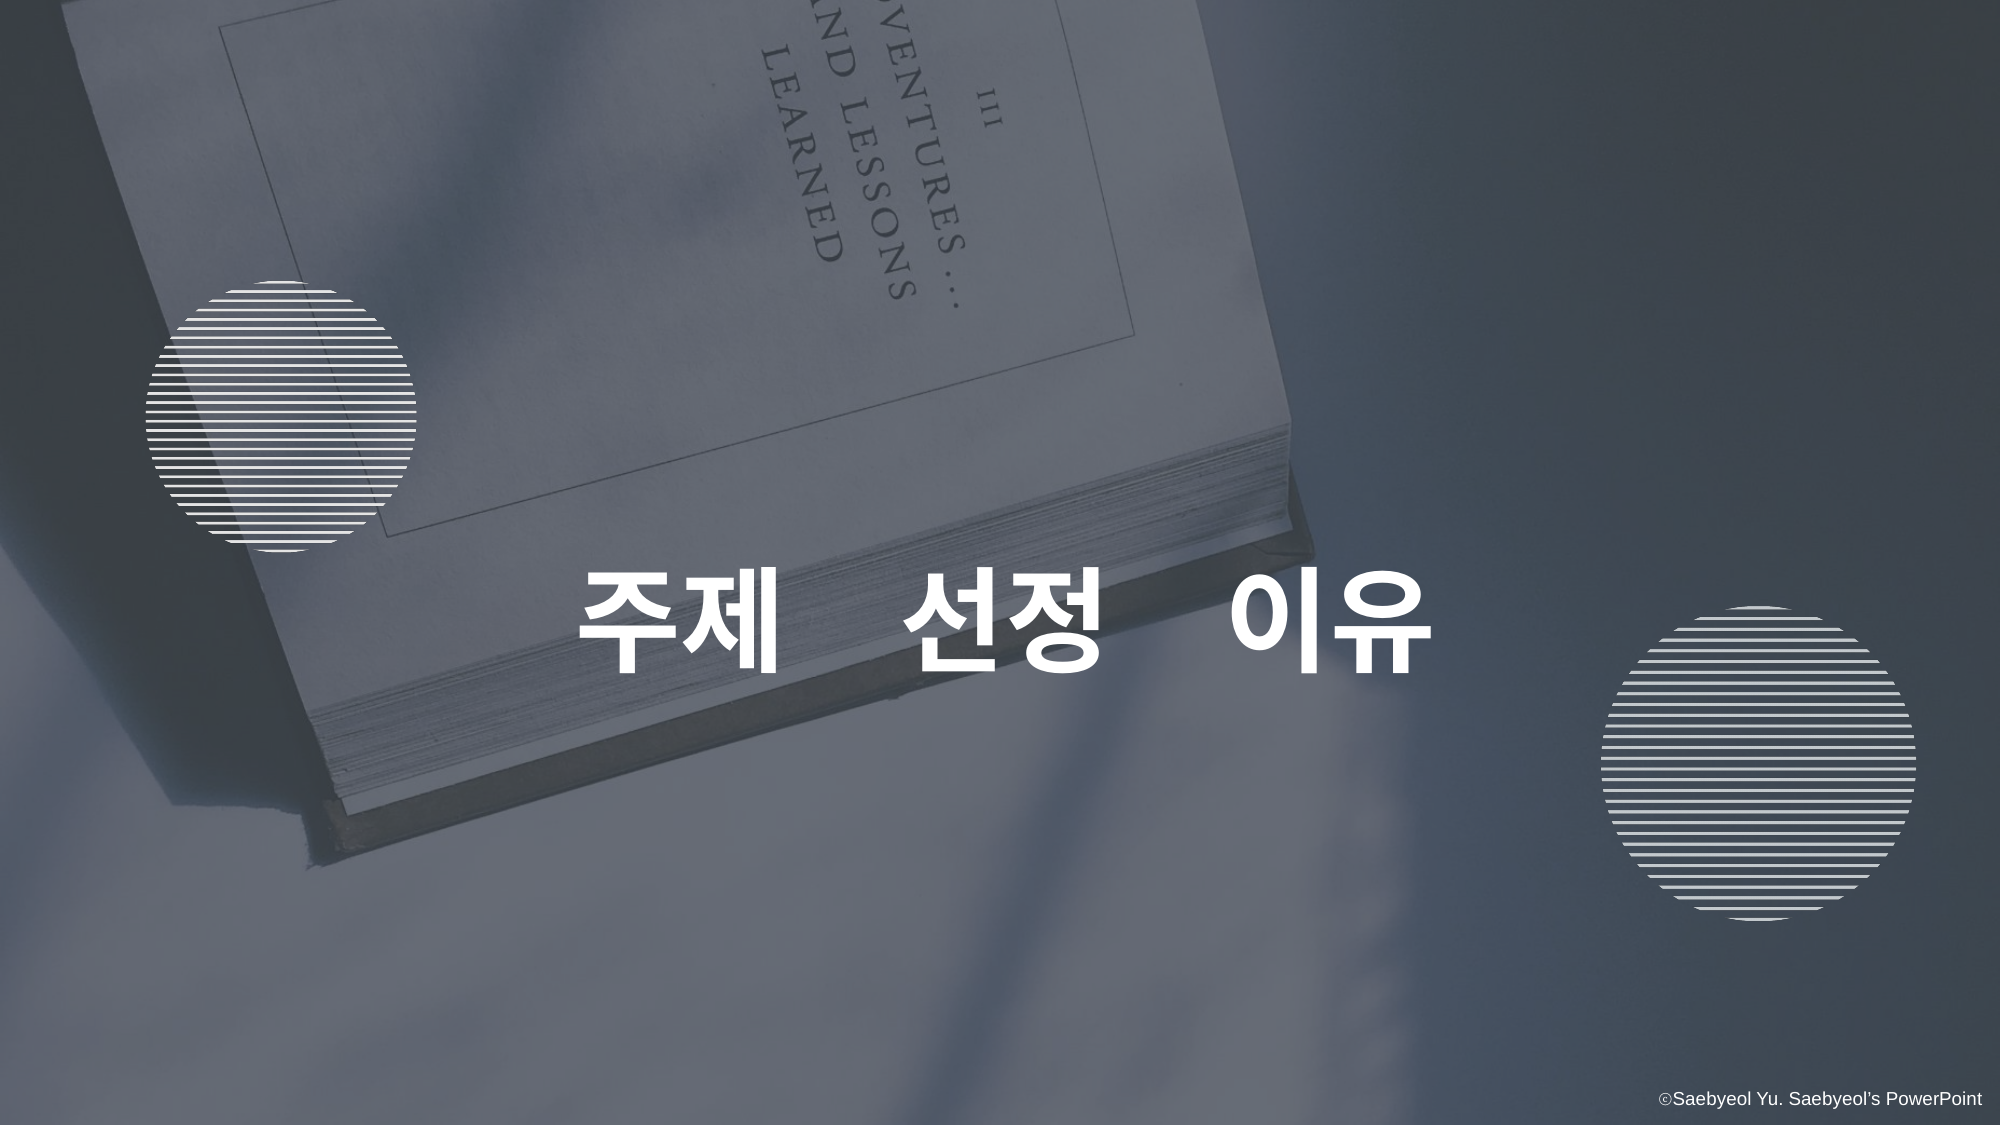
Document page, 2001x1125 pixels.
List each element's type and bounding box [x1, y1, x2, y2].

picture [0, 0, 2000, 1125]
text_box [527, 476, 1484, 696]
